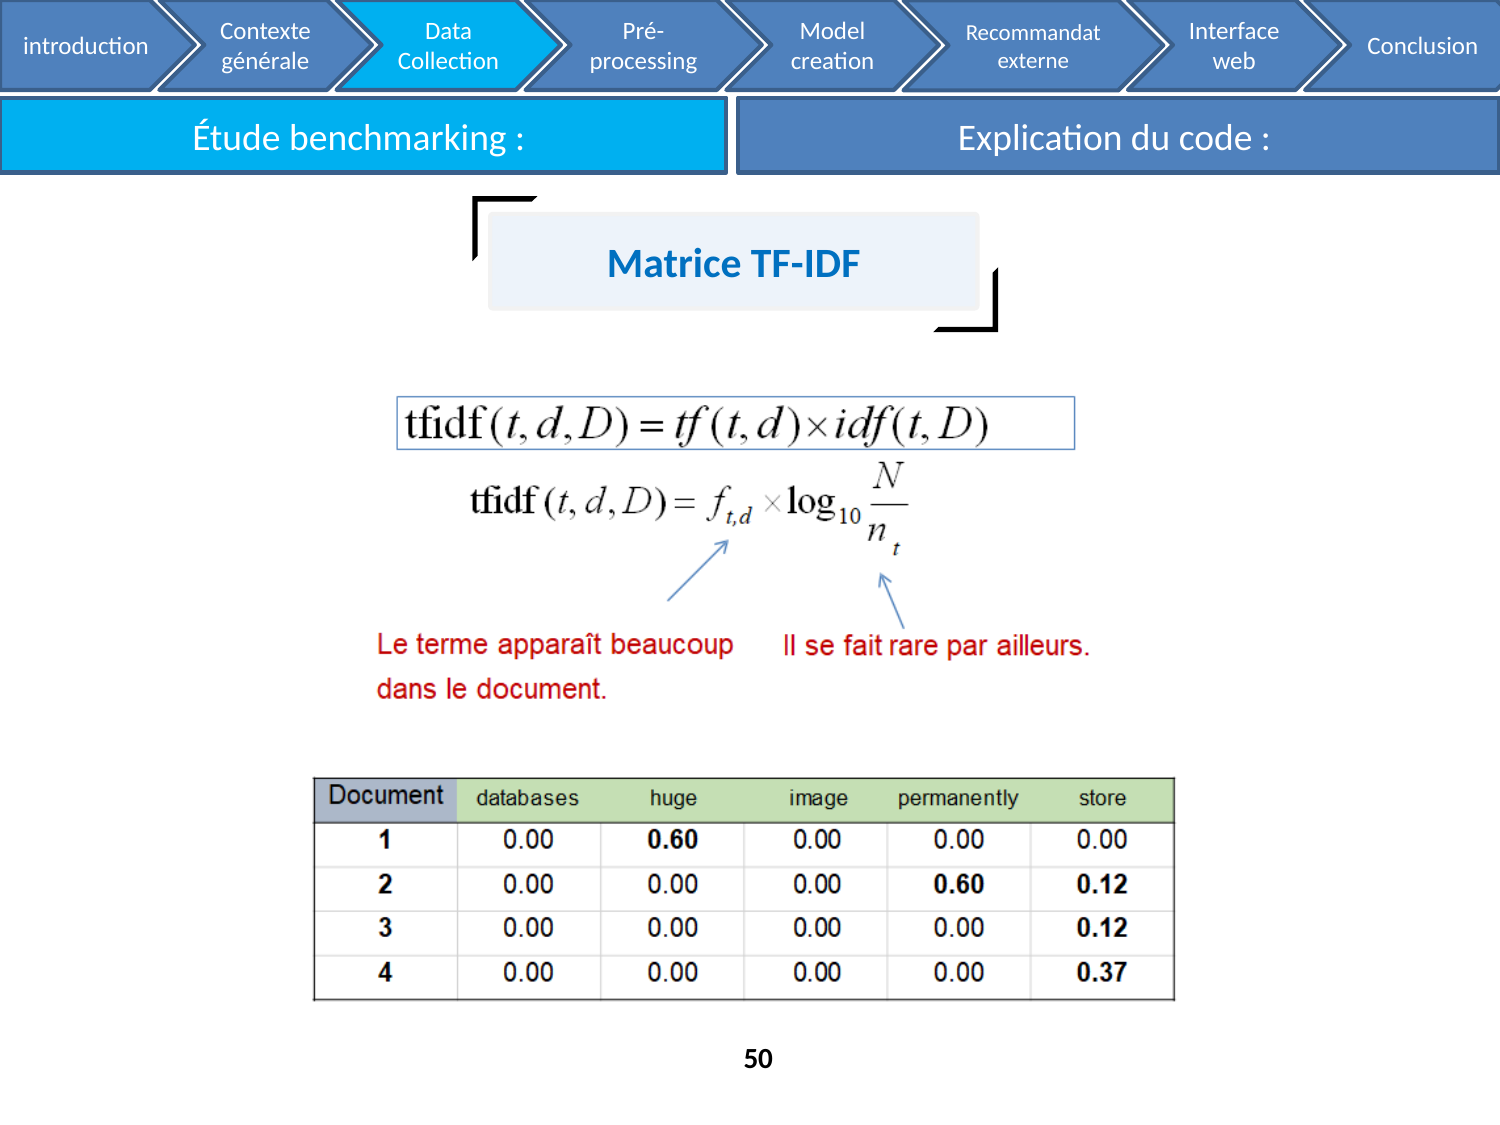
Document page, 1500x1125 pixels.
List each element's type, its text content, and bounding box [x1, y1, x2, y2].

text_box Explication du code : [736, 96, 1500, 175]
text_box [931, 265, 1001, 335]
text_box Contexte générale [157, 0, 375, 93]
text_box Recommandat externe [901, 0, 1166, 93]
text_box Étude benchmarking : [0, 96, 728, 175]
text_box Matrice TF-IDF [488, 211, 980, 311]
text_box Conclusion [1303, 0, 1500, 93]
text_box Model creation [724, 0, 942, 93]
text_box Interface web [1126, 0, 1343, 93]
text_box Data Collection [334, 0, 564, 93]
text_box introduction [0, 0, 197, 93]
text_box 50 [728, 1031, 788, 1082]
text_box Pré-processing [523, 0, 764, 93]
text_box [470, 194, 540, 264]
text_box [241, 387, 1188, 1012]
